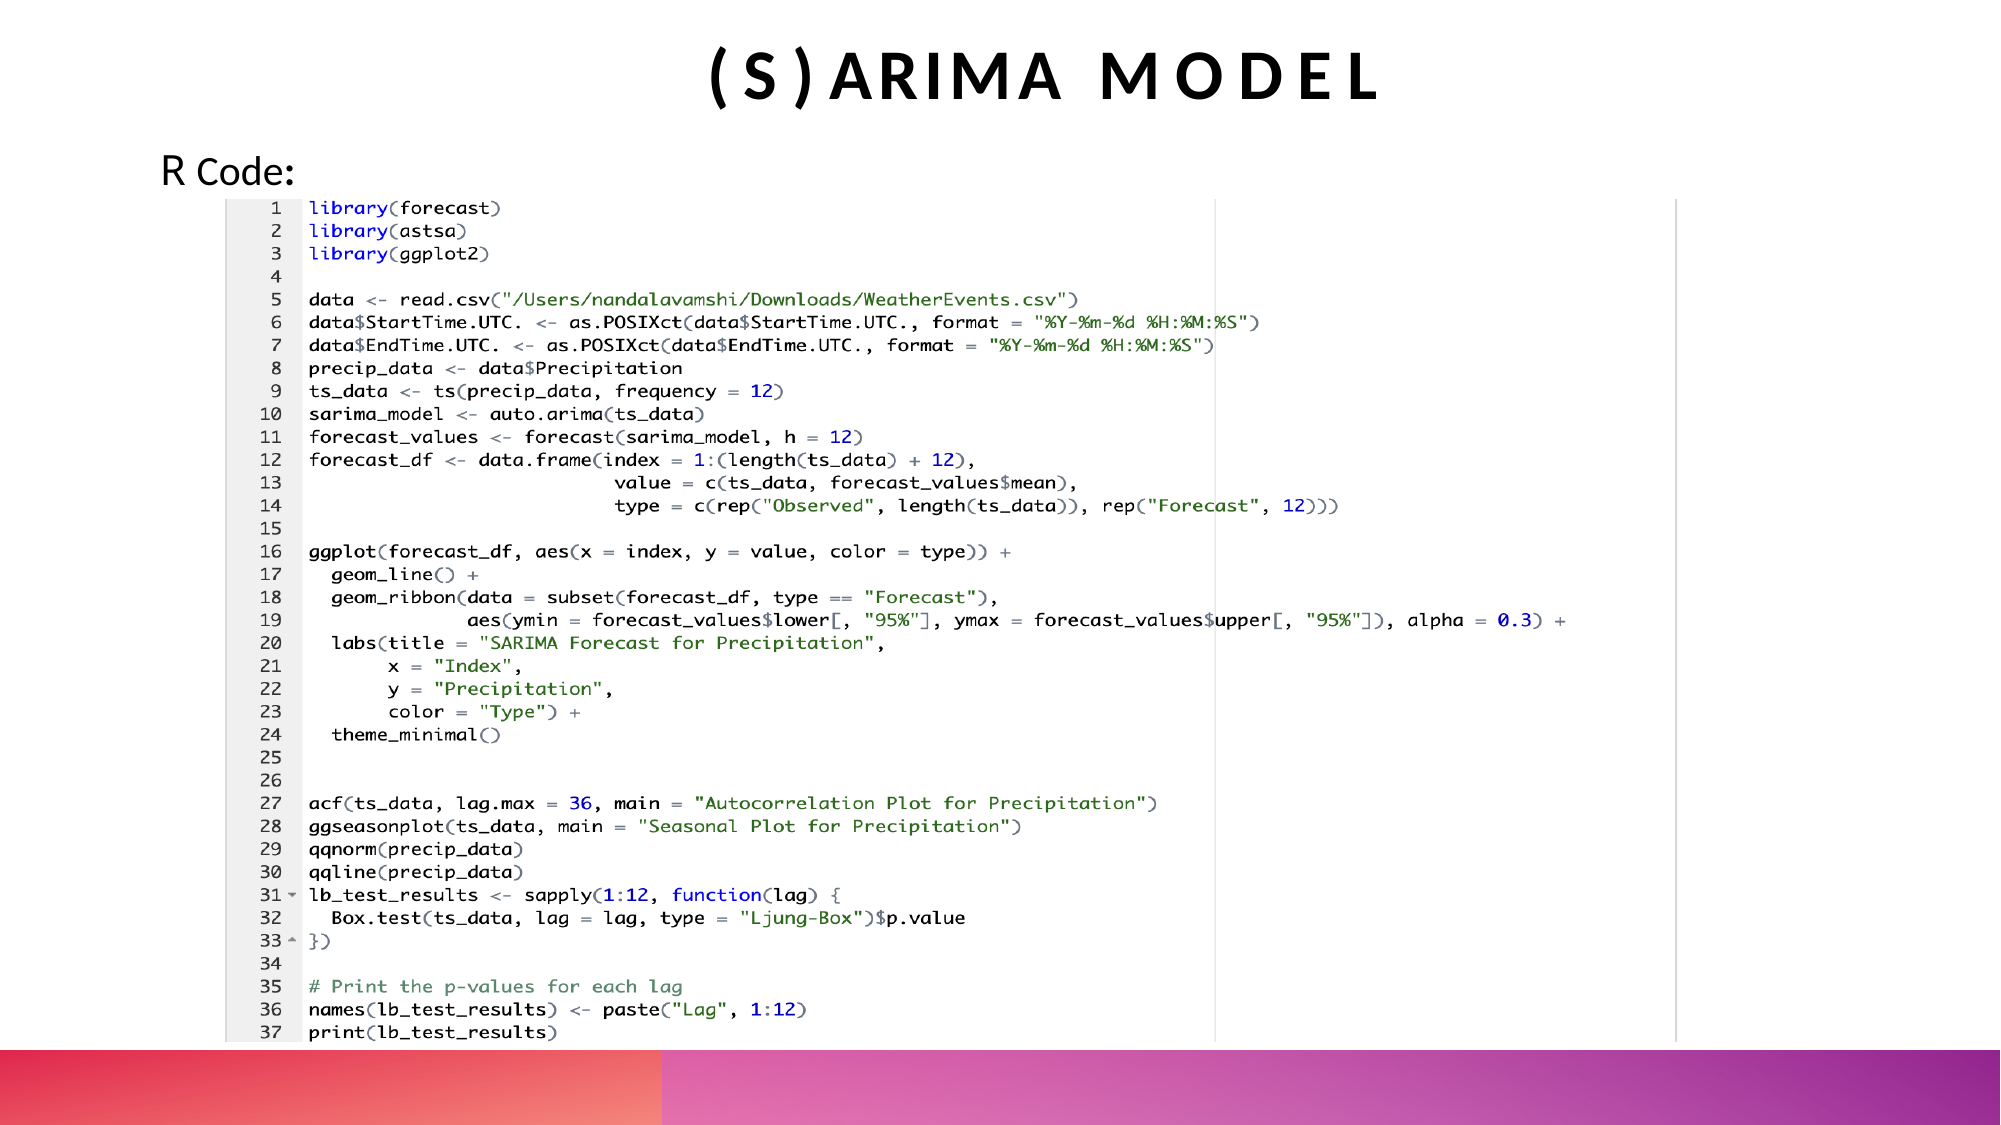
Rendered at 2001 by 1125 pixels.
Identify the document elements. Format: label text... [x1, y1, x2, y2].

picture [224, 199, 1678, 1042]
title (S)ARIMA MODEL [225, 26, 1905, 200]
list R Code: [159, 133, 1840, 950]
